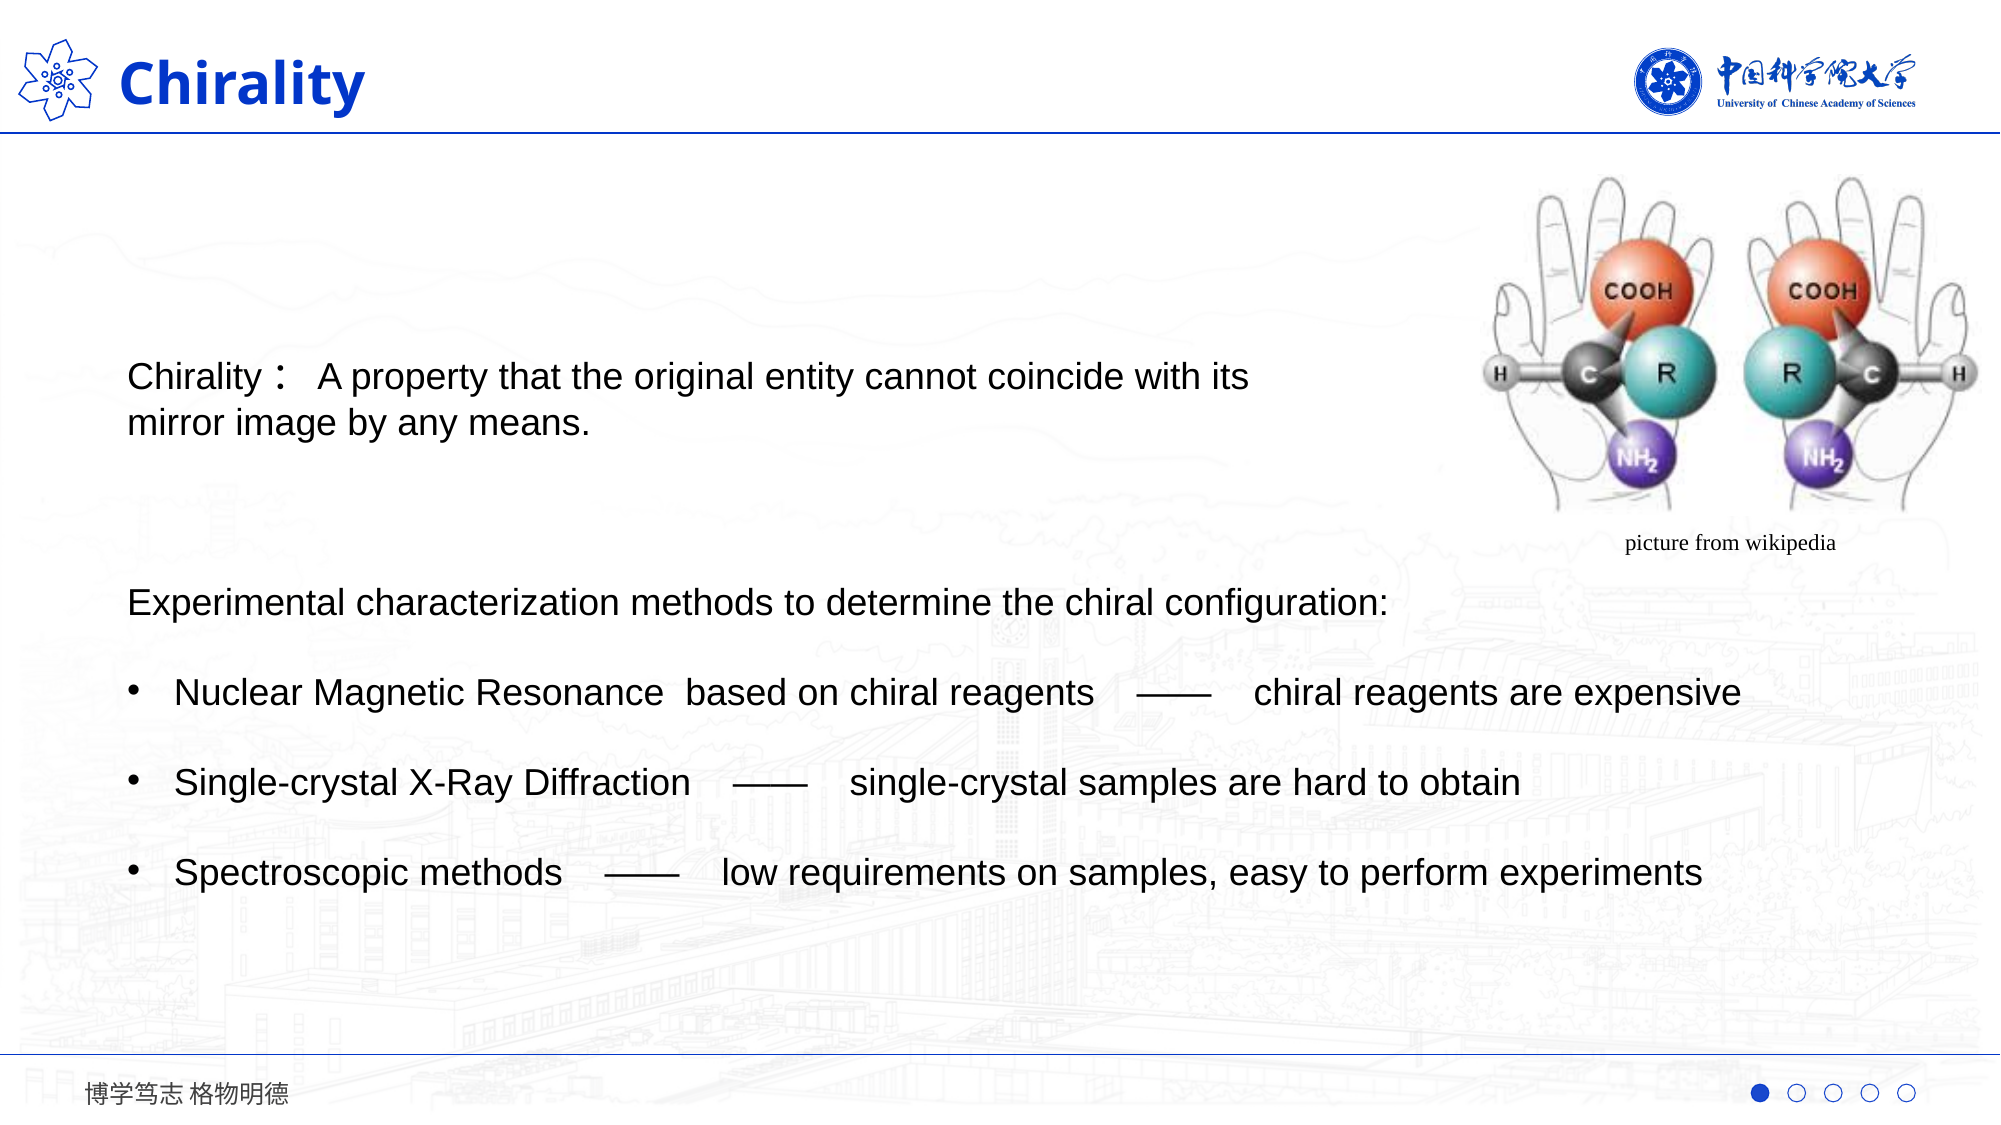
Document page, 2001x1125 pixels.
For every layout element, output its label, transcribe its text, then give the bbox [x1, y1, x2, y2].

picture [1480, 174, 1982, 516]
text_box Chirality：A property that the original entity cannot coincide with its mirror image by any means. Experimental characterization methods to determine the chiral configuration: Nuclear Magnetic Resonance based on chiral reagents —— chiral reagents are expensive Single-crystal X-Ray Diffraction —— single-crystal samples are hard to obtain Spectroscopic methods —— low requirements on samples, easy to perform experiments [112, 345, 1964, 990]
text_box picture from wikipedia [1610, 520, 1852, 563]
list Chirality [112, 34, 1200, 123]
picture [1714, 54, 1916, 109]
